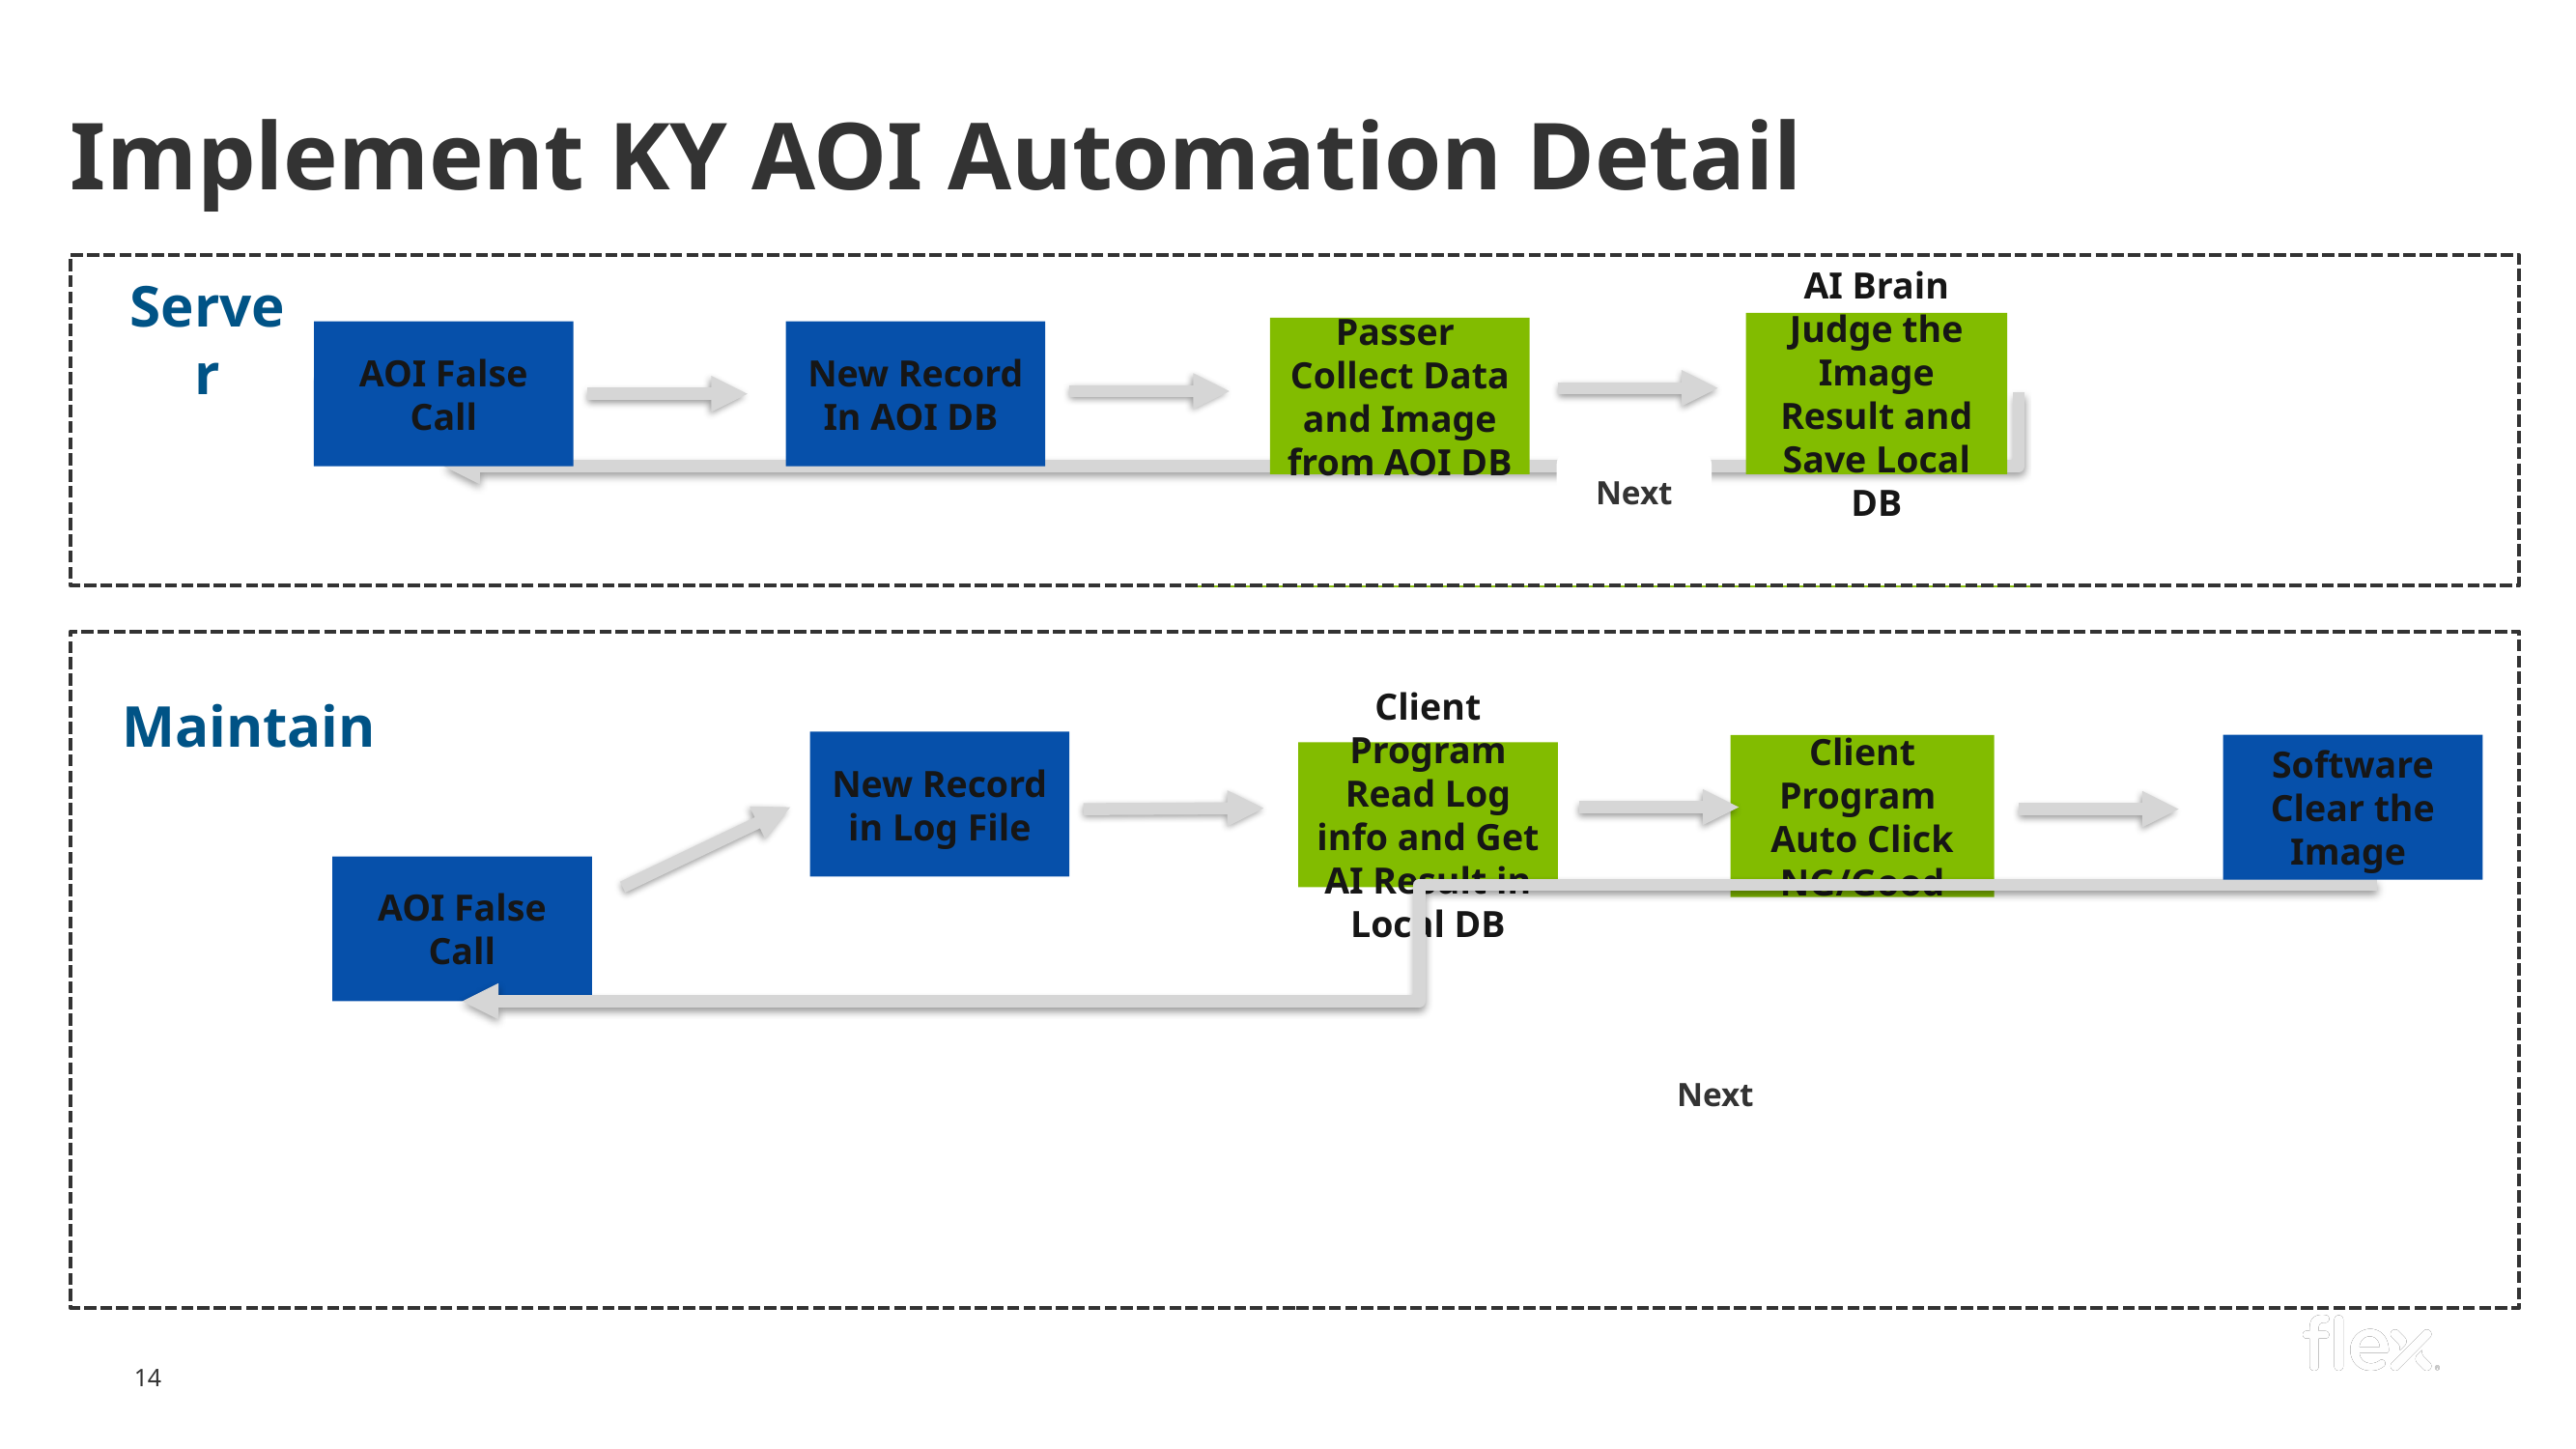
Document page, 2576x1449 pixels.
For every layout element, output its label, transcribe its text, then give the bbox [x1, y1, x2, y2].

text_box Next [1635, 1049, 1796, 1138]
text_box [100, 682, 2483, 1002]
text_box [100, 283, 1713, 535]
title Implement KY AOI Automation Detail [70, 18, 2520, 210]
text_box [1719, 392, 2020, 467]
text_box AI Brain Judge the Image Result and Save Local DB [1745, 312, 2008, 389]
text_box [69, 253, 2521, 587]
text_box [69, 630, 2521, 1310]
picture [2303, 1315, 2440, 1371]
